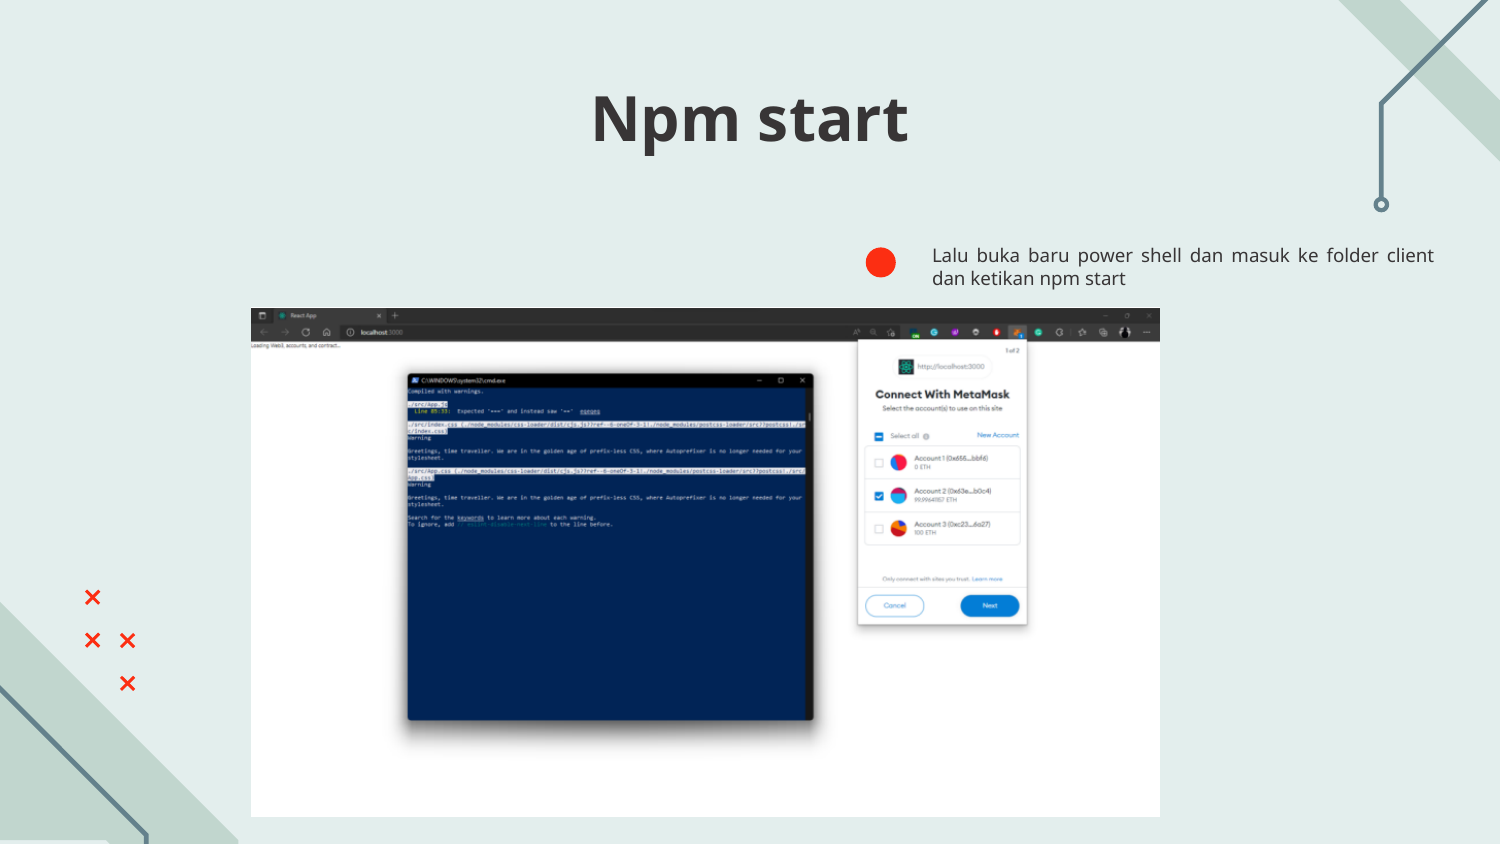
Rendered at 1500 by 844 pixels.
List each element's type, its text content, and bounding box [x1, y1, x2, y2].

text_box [0, 208, 642, 844]
title Npm start [118, 63, 1382, 161]
subtitle Lalu buka baru power shell dan masuk ke folder client dan ketikan npm start [917, 224, 1449, 308]
text_box [865, 247, 896, 278]
picture [251, 307, 1160, 817]
